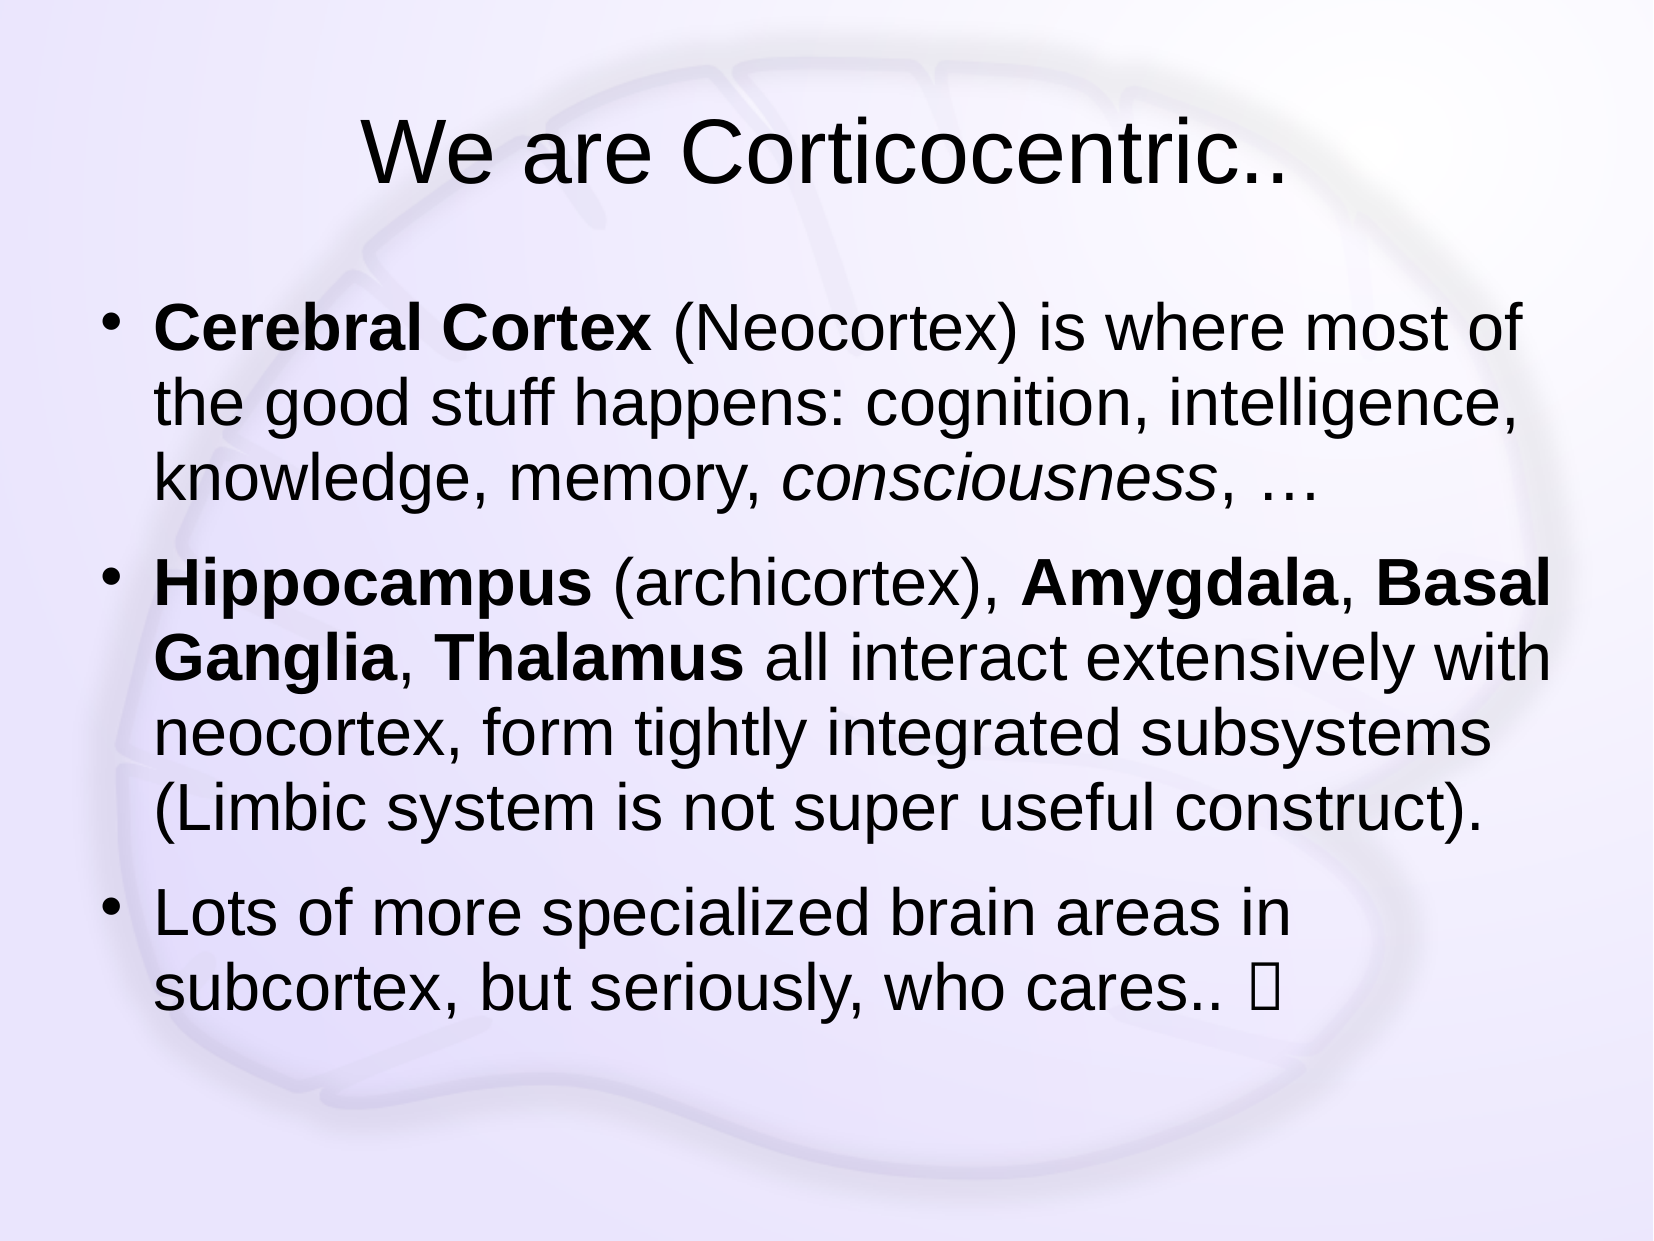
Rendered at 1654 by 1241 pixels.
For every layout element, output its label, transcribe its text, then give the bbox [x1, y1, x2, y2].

list Cerebral Cortex (Neocortex) is where most of the good stuff happens: cognition, intelligence, knowledge, memory, consciousness, … Hippocampus (archicortex), Amygdala, Basal Ganglia, Thalamus all interact extensively with neocortex, form tightly integrated subsystems (Limbic system is not super useful construct). Lots of more specialized brain areas in subcortex, but seriously, who cares..  [82, 290, 1571, 1110]
picture [0, 0, 1654, 1241]
title We are Corticocentric.. [82, 49, 1571, 257]
